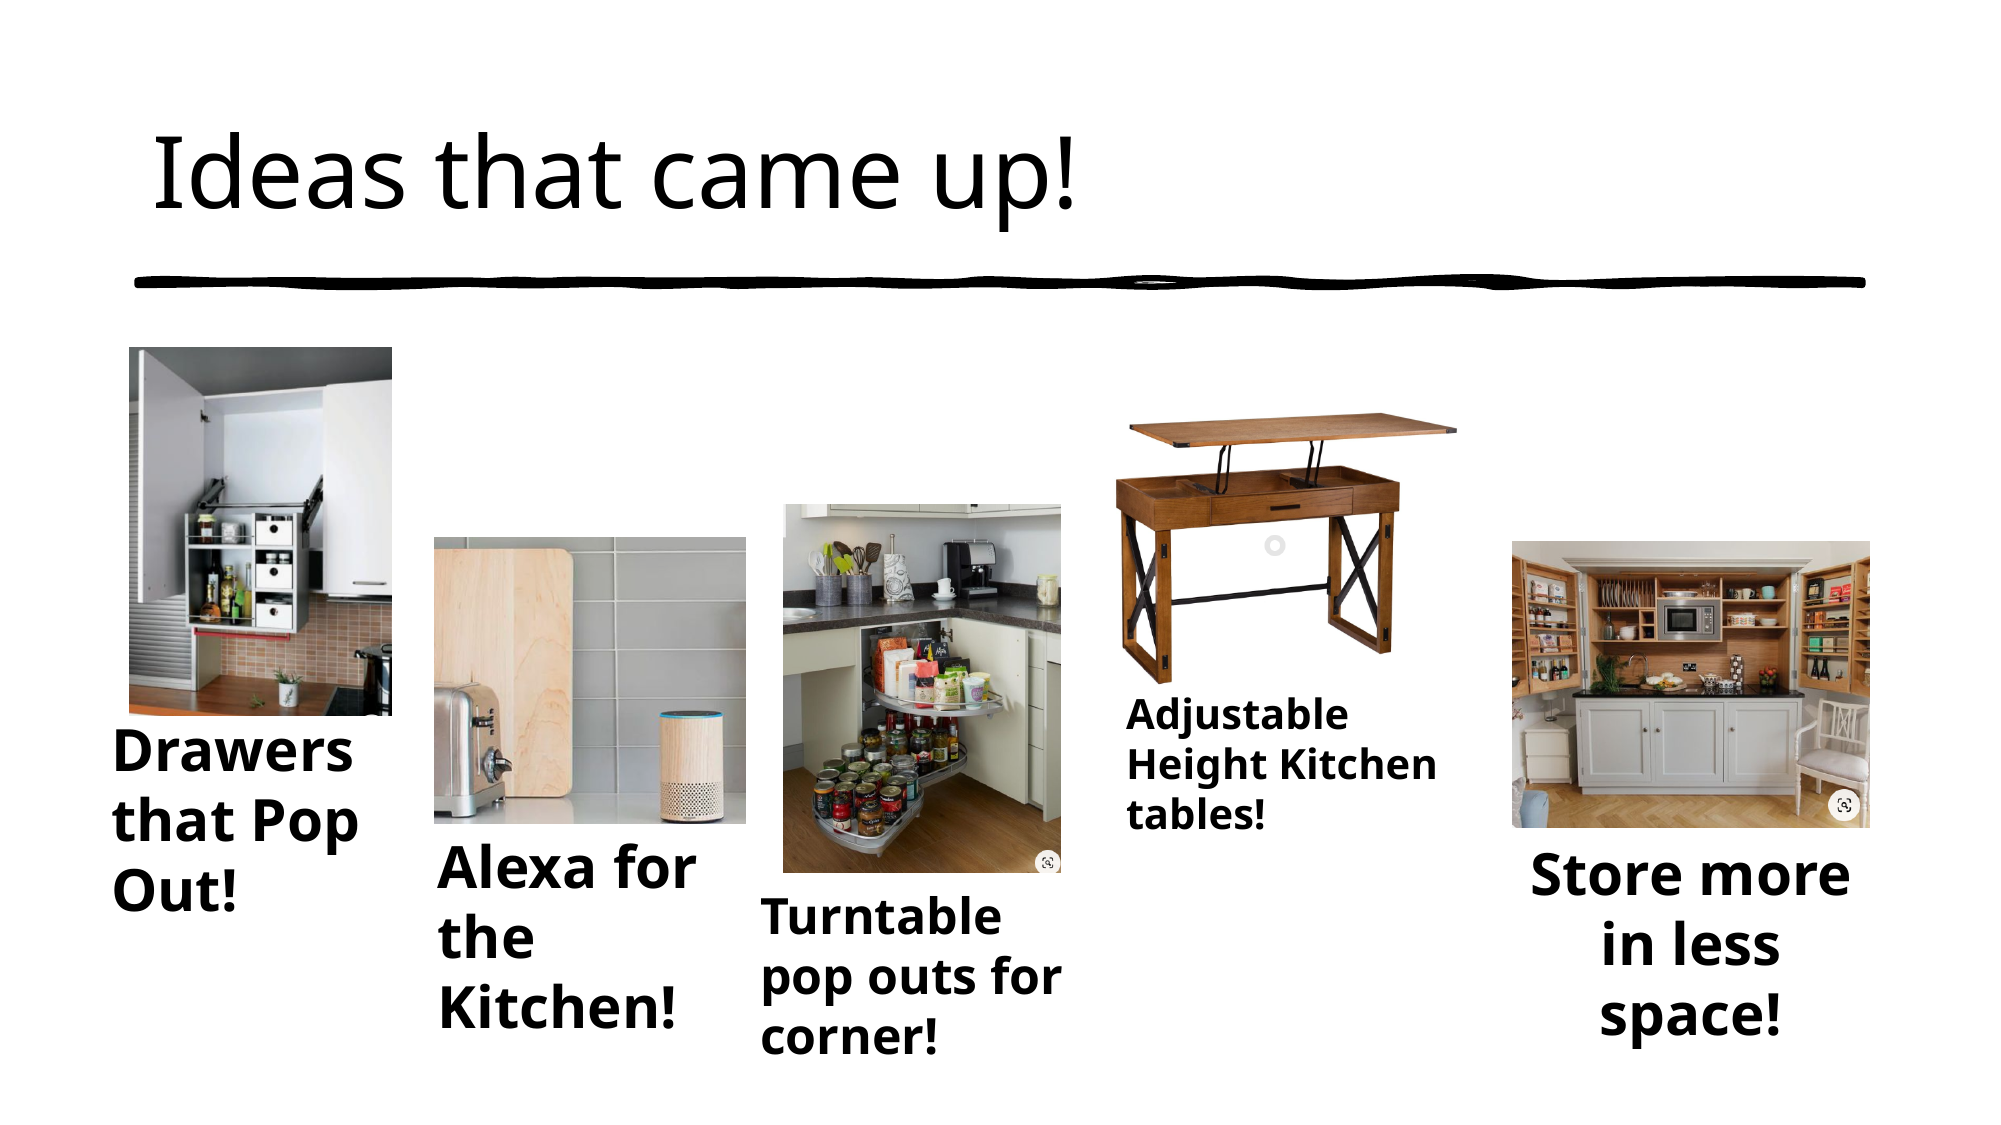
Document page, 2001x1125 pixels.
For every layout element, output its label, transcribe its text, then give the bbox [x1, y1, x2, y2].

picture [434, 537, 746, 824]
text_box Drawers that Pop Out! [96, 705, 434, 931]
picture [1111, 401, 1462, 688]
text_box Store more in less space! [1502, 829, 1881, 1055]
text_box Alexa for the Kitchen! [423, 822, 801, 1048]
picture [783, 504, 1061, 873]
title Ideas that came up! [137, 59, 1863, 278]
text_box Adjustable Height Kitchen tables! [1111, 680, 1490, 845]
picture [129, 347, 392, 716]
text_box Turntable pop outs for corner! [745, 877, 1124, 1072]
picture [1512, 541, 1871, 828]
